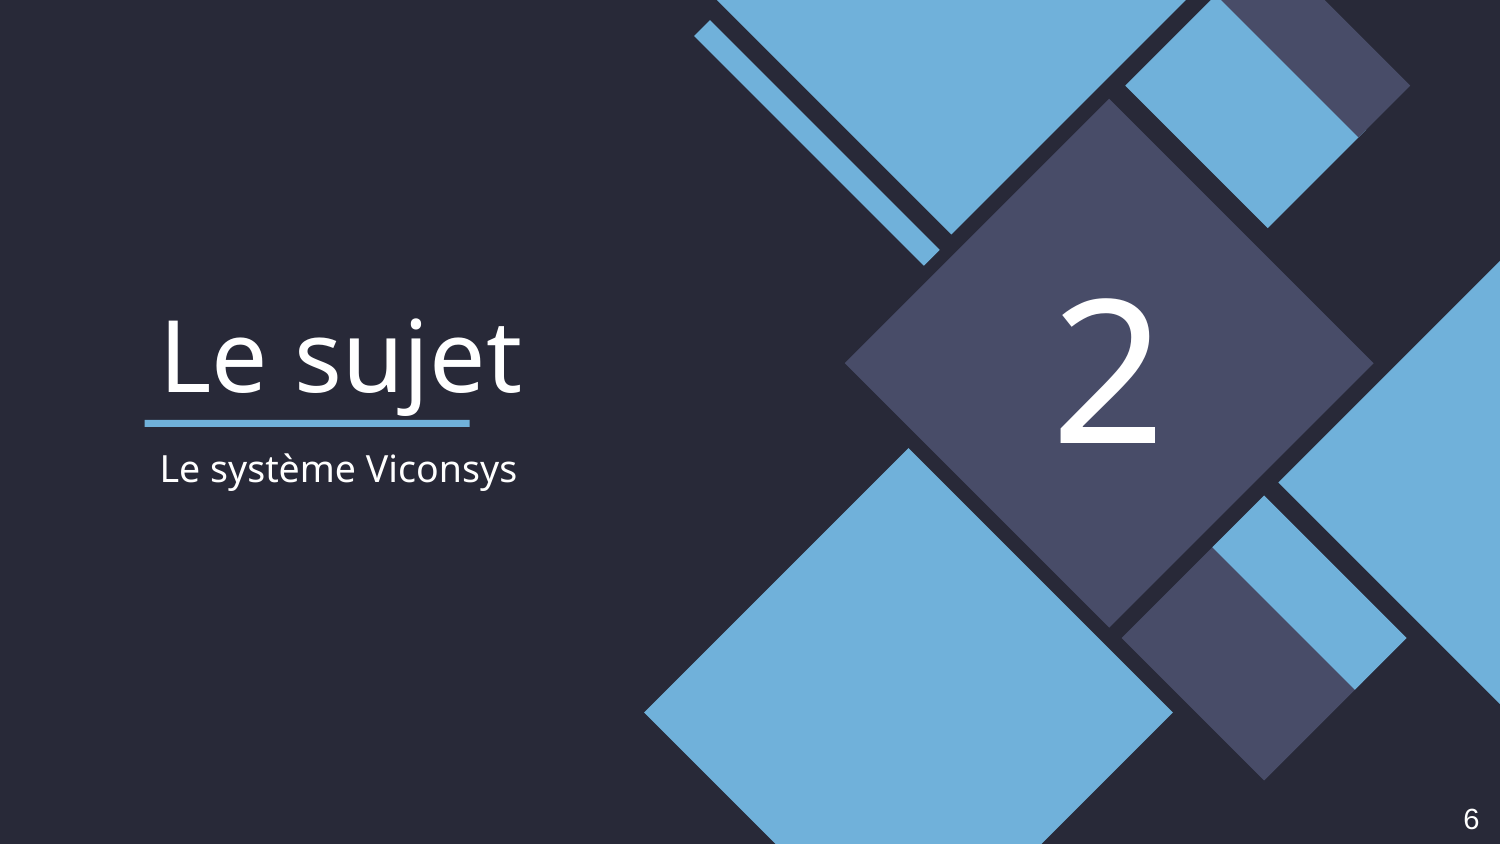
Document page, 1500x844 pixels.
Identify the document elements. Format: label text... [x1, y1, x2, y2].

title 2 [931, 276, 1287, 450]
text_box [144, 419, 470, 427]
text_box 6 [1448, 793, 1492, 843]
subtitle Le système Viconsys [144, 430, 666, 552]
title Le sujet [144, 292, 715, 414]
